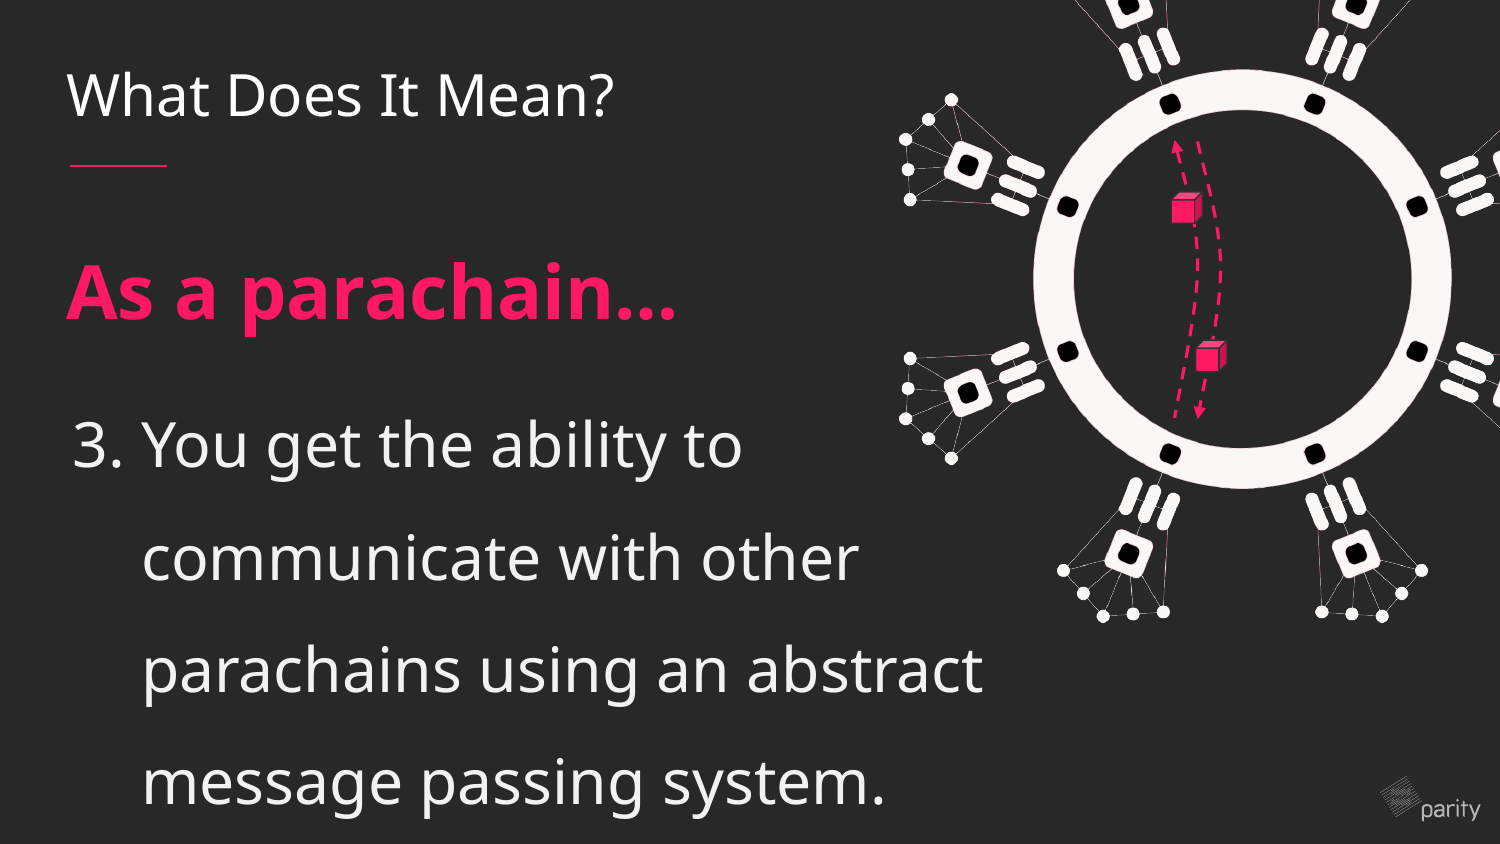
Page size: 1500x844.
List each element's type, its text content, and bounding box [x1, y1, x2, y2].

list As a parachain… You get the ability to communicate with other parachains using an abstract message passing system. [51, 184, 1076, 745]
picture [877, 0, 1500, 656]
title What Does It Mean? [51, 43, 872, 138]
